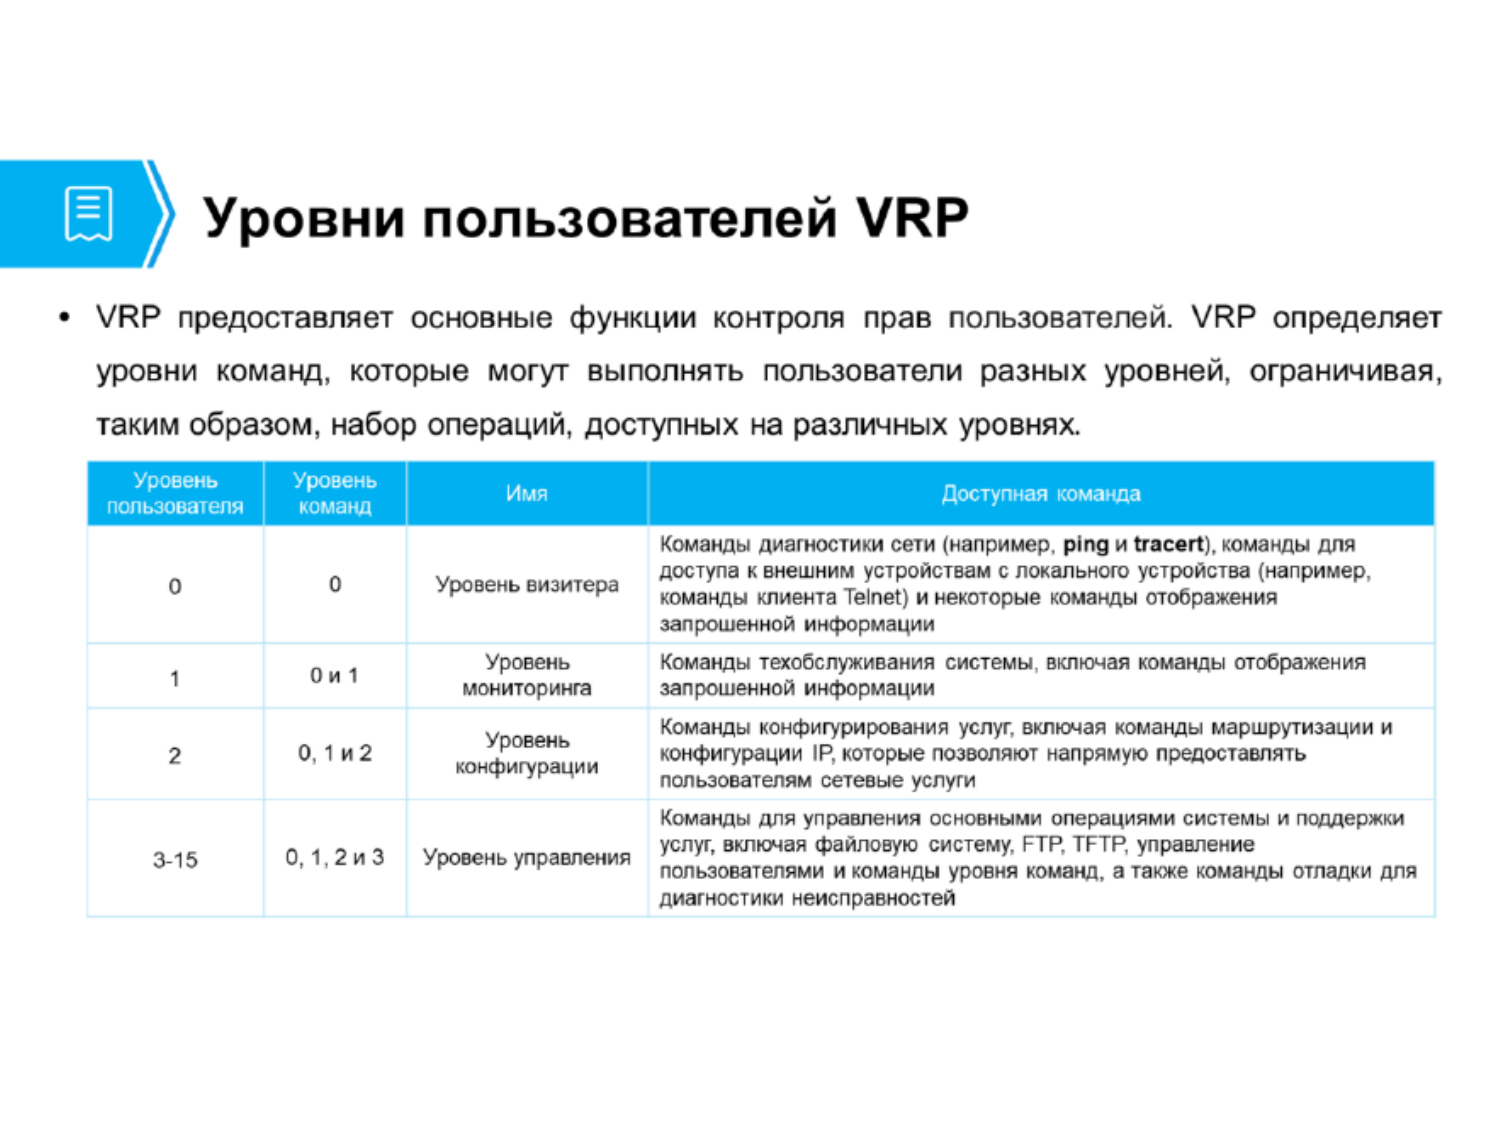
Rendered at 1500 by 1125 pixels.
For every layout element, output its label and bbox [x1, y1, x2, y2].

list [0, 129, 1500, 930]
